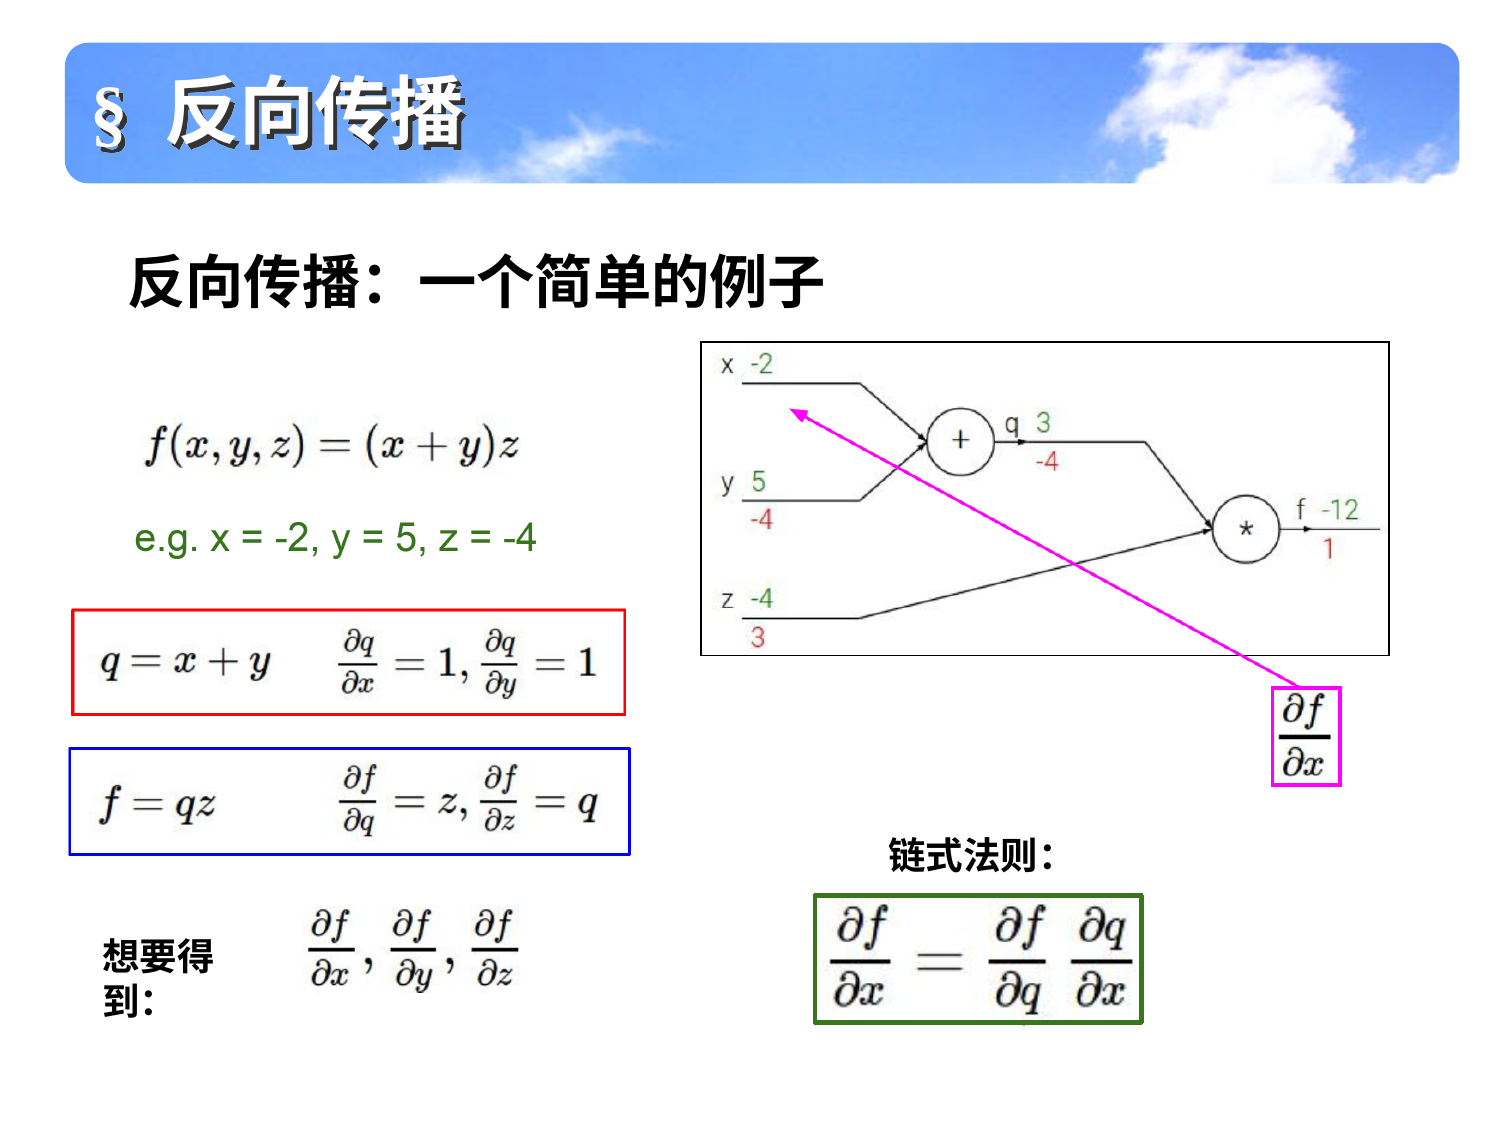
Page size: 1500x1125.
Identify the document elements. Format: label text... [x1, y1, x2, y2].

picture [299, 903, 528, 1000]
text_box 想要得到： [87, 925, 288, 1031]
text_box § 反向传播 [74, 49, 1288, 168]
picture [135, 514, 542, 563]
picture [64, 42, 1460, 184]
text_box 链式法则： [731, 824, 1232, 885]
picture [68, 603, 632, 725]
picture [137, 412, 538, 490]
picture [805, 885, 1148, 1027]
picture [62, 741, 637, 862]
text_box 反向传播：一个简单的例子 [112, 237, 1150, 323]
picture [699, 336, 1392, 788]
